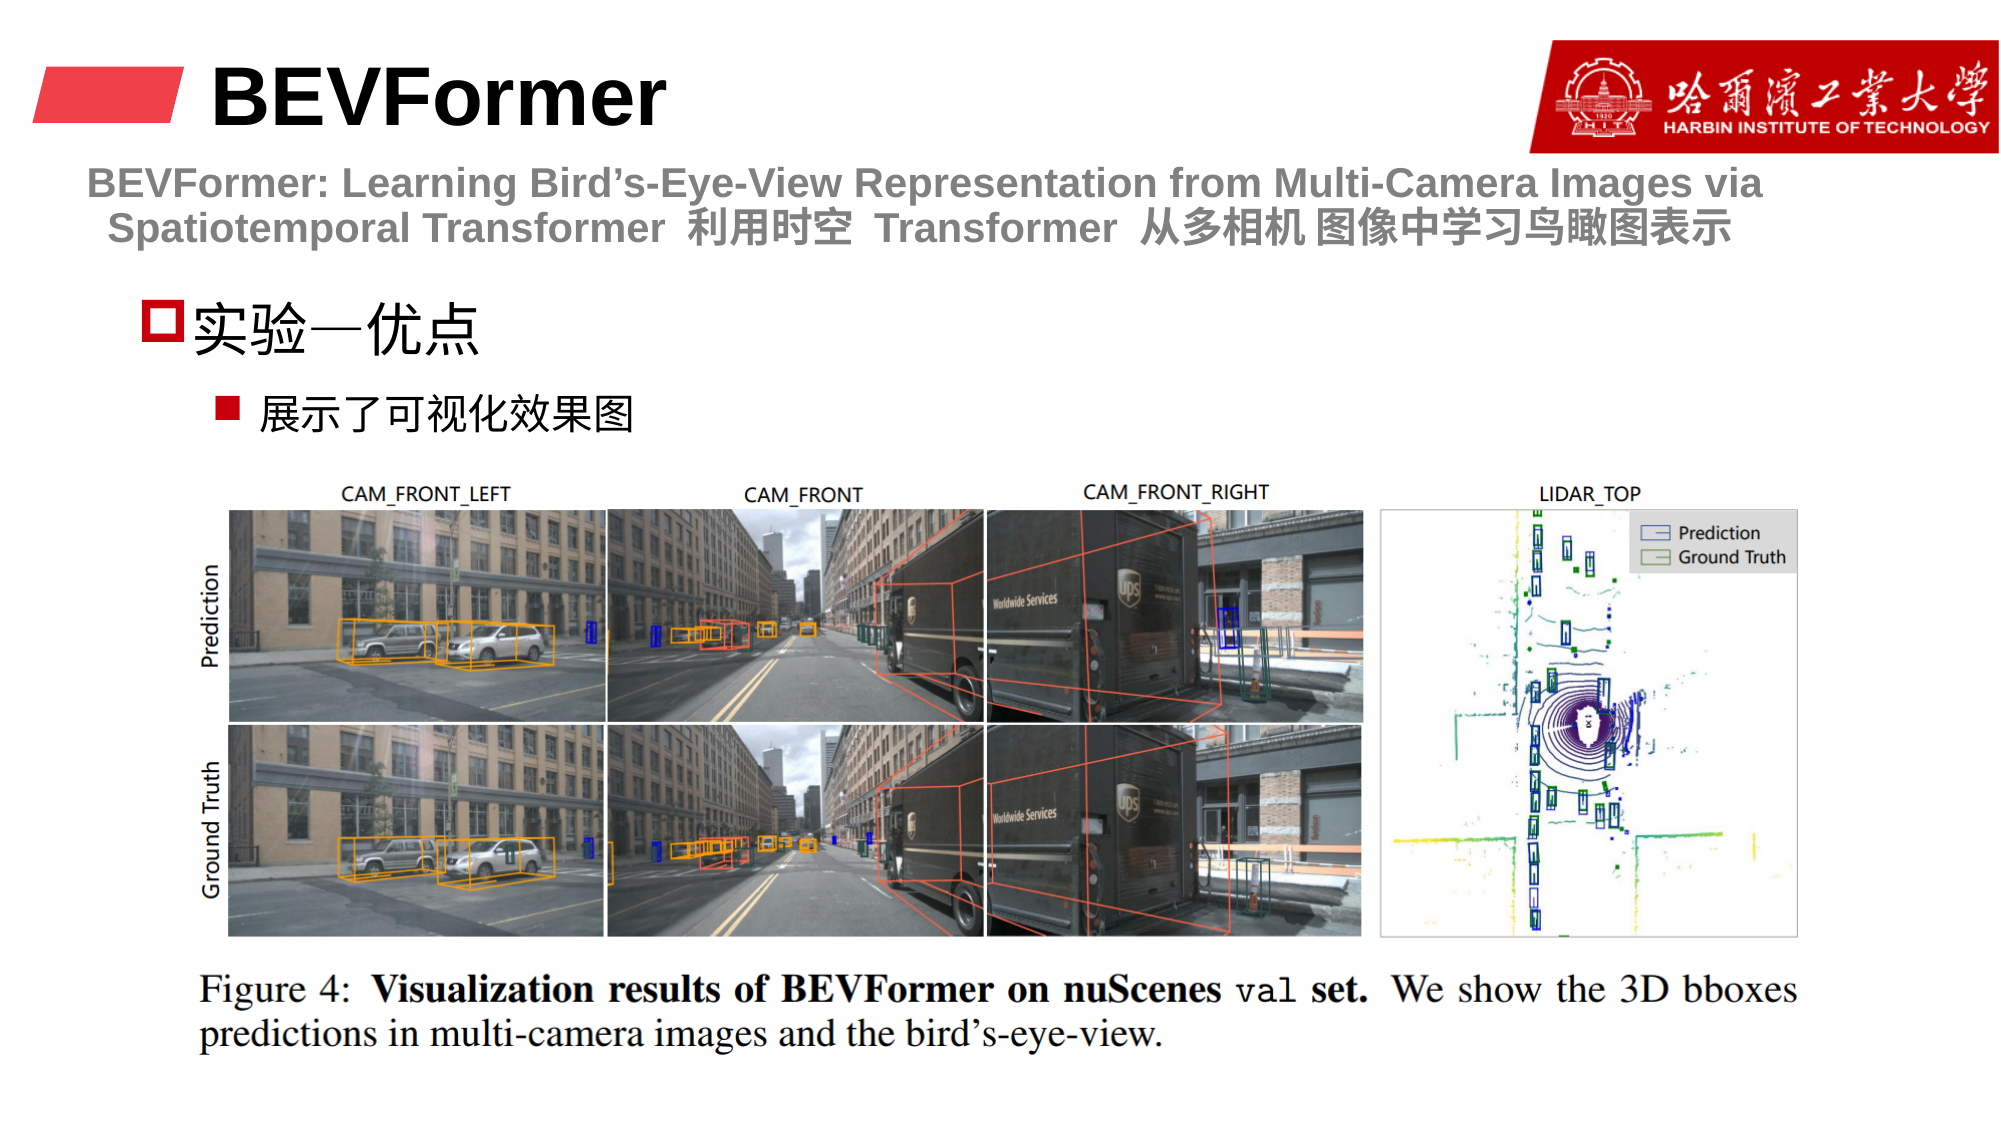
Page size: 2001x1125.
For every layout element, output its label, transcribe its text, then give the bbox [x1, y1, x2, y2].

list BEVFormer: Learning Bird’s-Eye-View Representation from Multi-Camera Images via Spatiotemporal Transformer 利用时空 Transformer 从多相机 图像中学习鸟瞰图表示 [0, 160, 1897, 252]
title BEVFormer [210, 43, 1221, 155]
picture [186, 470, 1814, 1059]
text_box 实验—优点 展示了可视化效果图 [137, 252, 1532, 439]
picture [1527, 29, 2001, 161]
